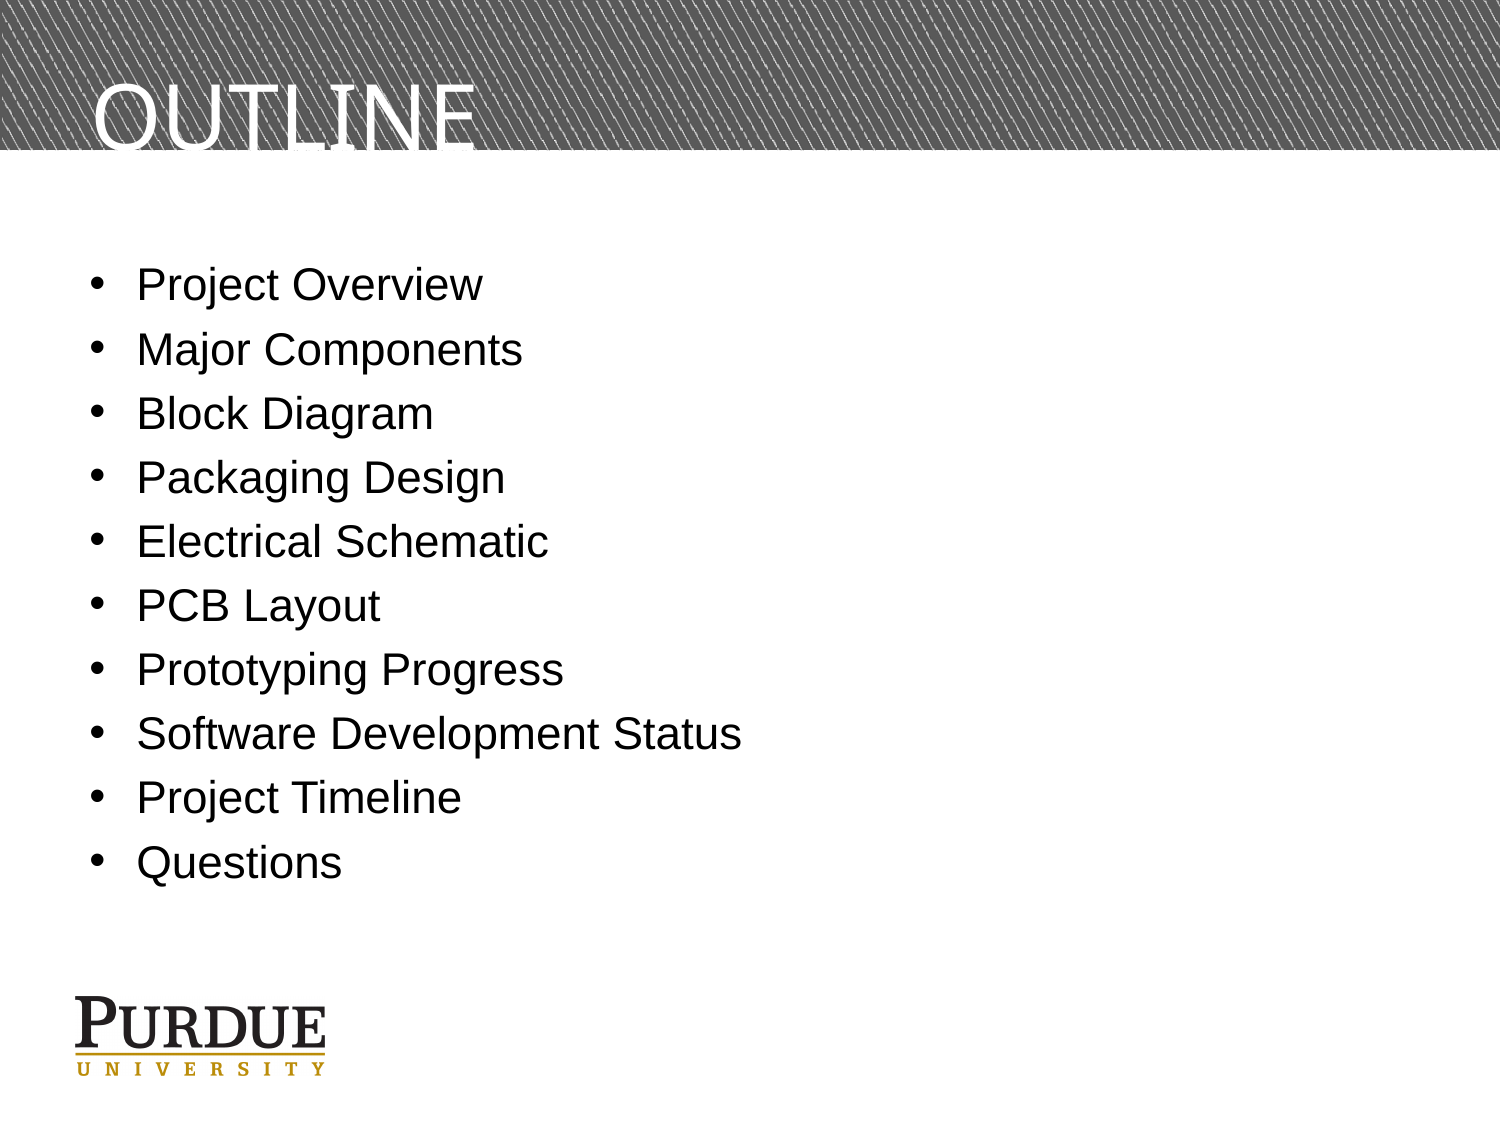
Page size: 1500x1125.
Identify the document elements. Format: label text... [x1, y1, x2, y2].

picture [75, 996, 325, 1076]
list Project Overview Major Components Block Diagram Packaging Design Electrical Schematic PCB Layout Prototyping Progress Software Development Status Project Timeline Questions [74, 247, 1426, 909]
title OUTLINE [75, 51, 1427, 175]
picture [2, 0, 1500, 151]
